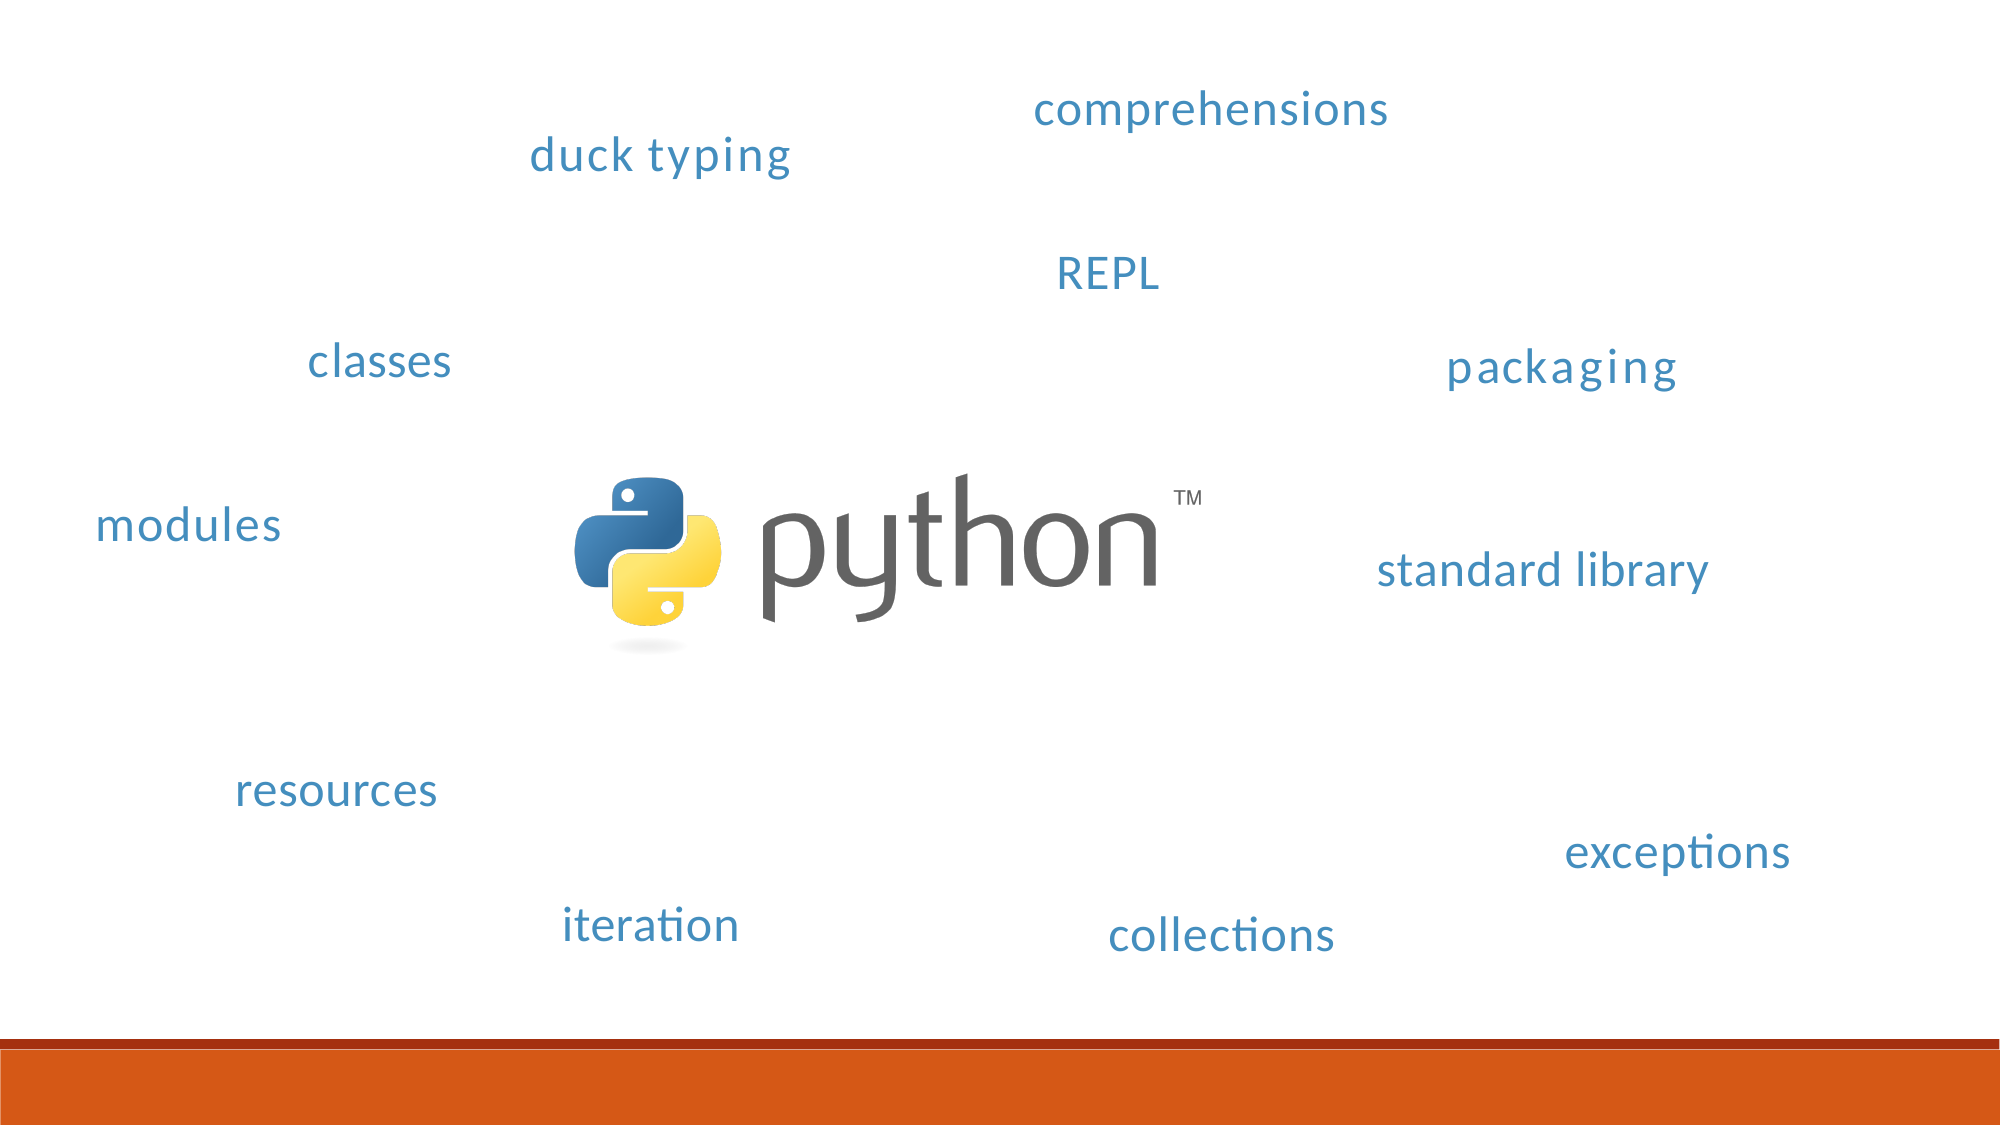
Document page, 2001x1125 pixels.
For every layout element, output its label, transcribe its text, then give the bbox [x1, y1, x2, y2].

text_box standard library [1374, 533, 1740, 596]
text_box comprehensions REPL packaging [1031, 73, 1851, 394]
text_box exceptions [1562, 816, 2000, 879]
picture [566, 468, 1209, 660]
text_box duck typing [527, 118, 804, 181]
text_box iteration [559, 889, 932, 952]
text_box classes modules [93, 325, 608, 552]
text_box resources [233, 753, 651, 816]
text_box collections [1106, 899, 1579, 962]
